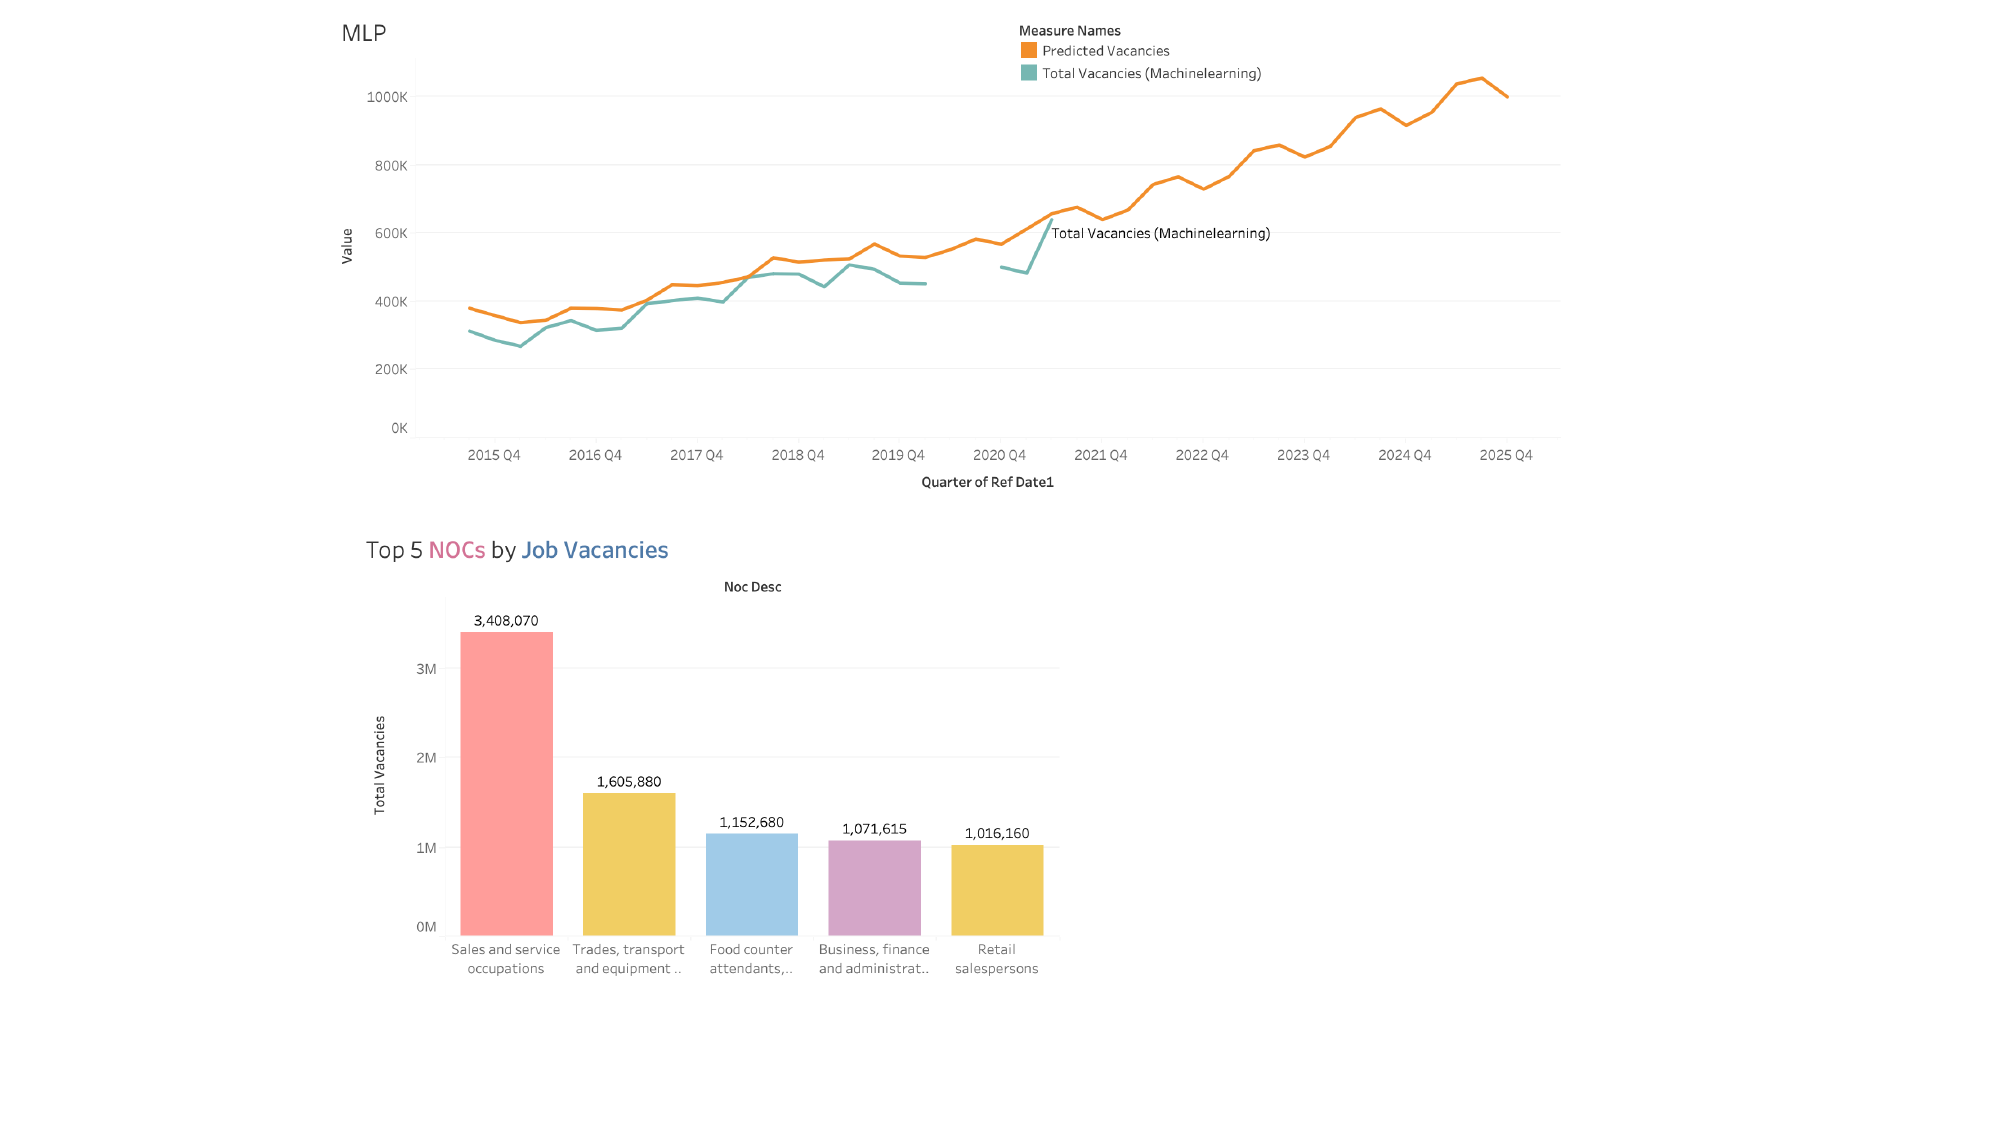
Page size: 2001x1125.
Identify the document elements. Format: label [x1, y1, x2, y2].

picture [324, 0, 1675, 1125]
